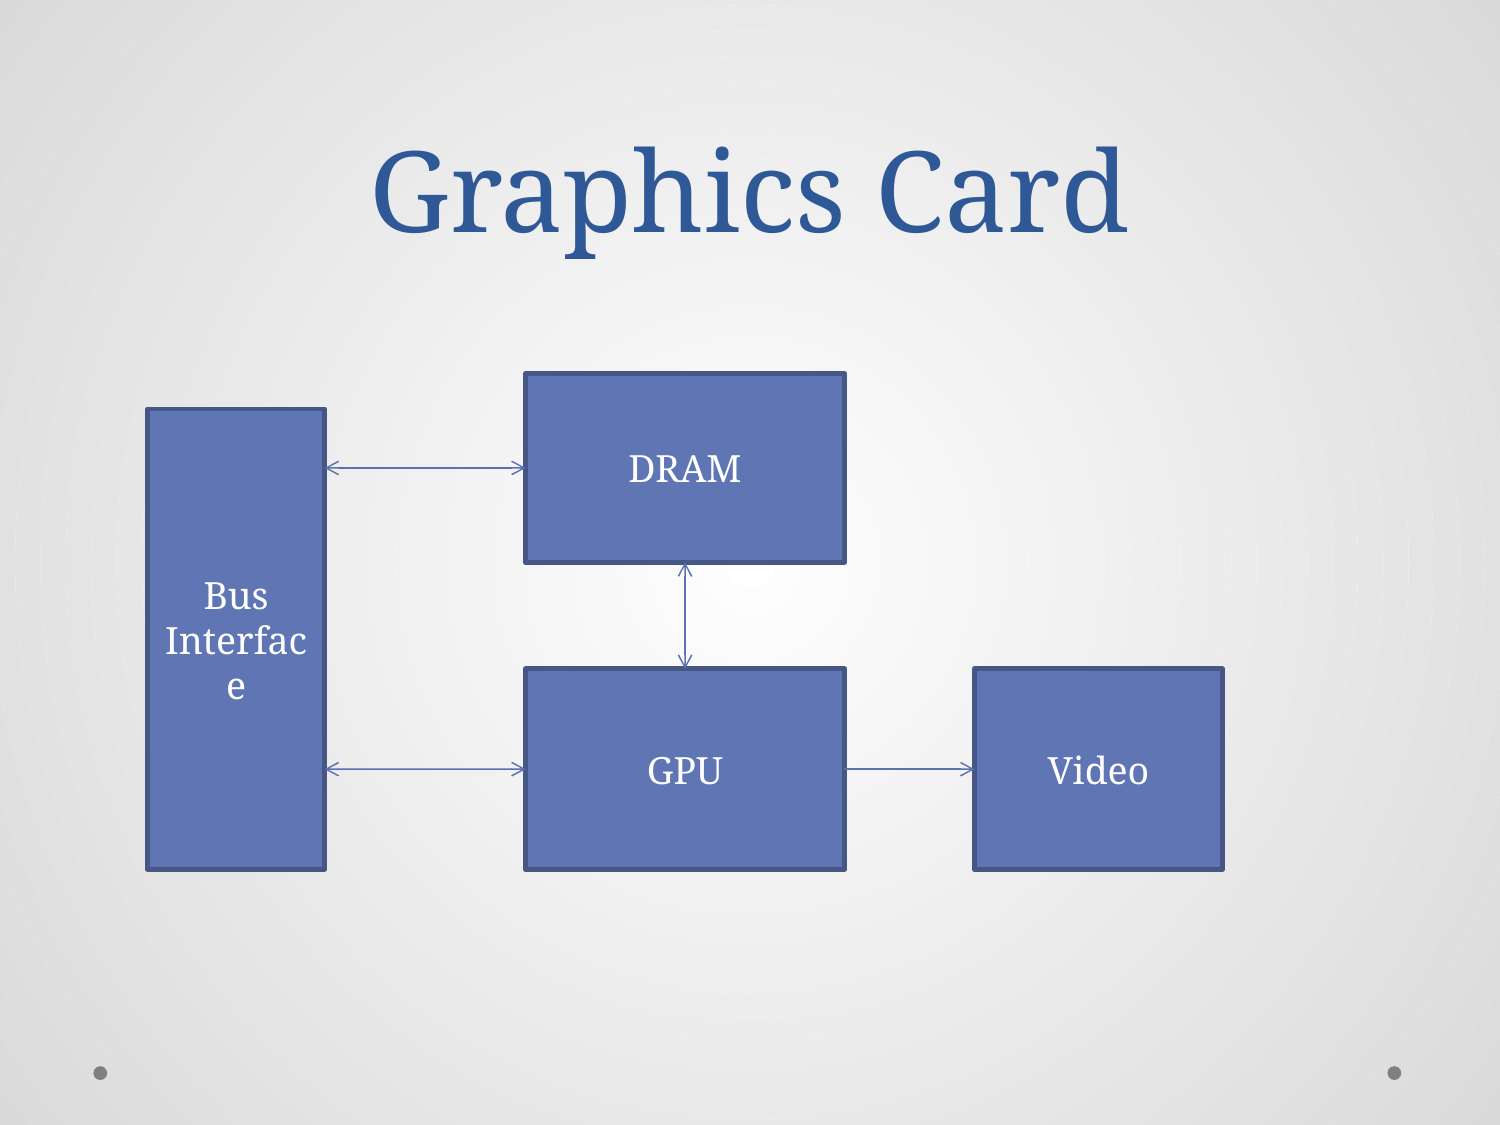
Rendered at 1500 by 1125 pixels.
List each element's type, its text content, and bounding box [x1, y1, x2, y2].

text_box Bus Interface [145, 407, 327, 872]
title Graphics Card [75, 0, 1425, 263]
text_box GPU [523, 666, 847, 872]
text_box DRAM [523, 371, 847, 565]
text_box Video [972, 666, 1225, 872]
